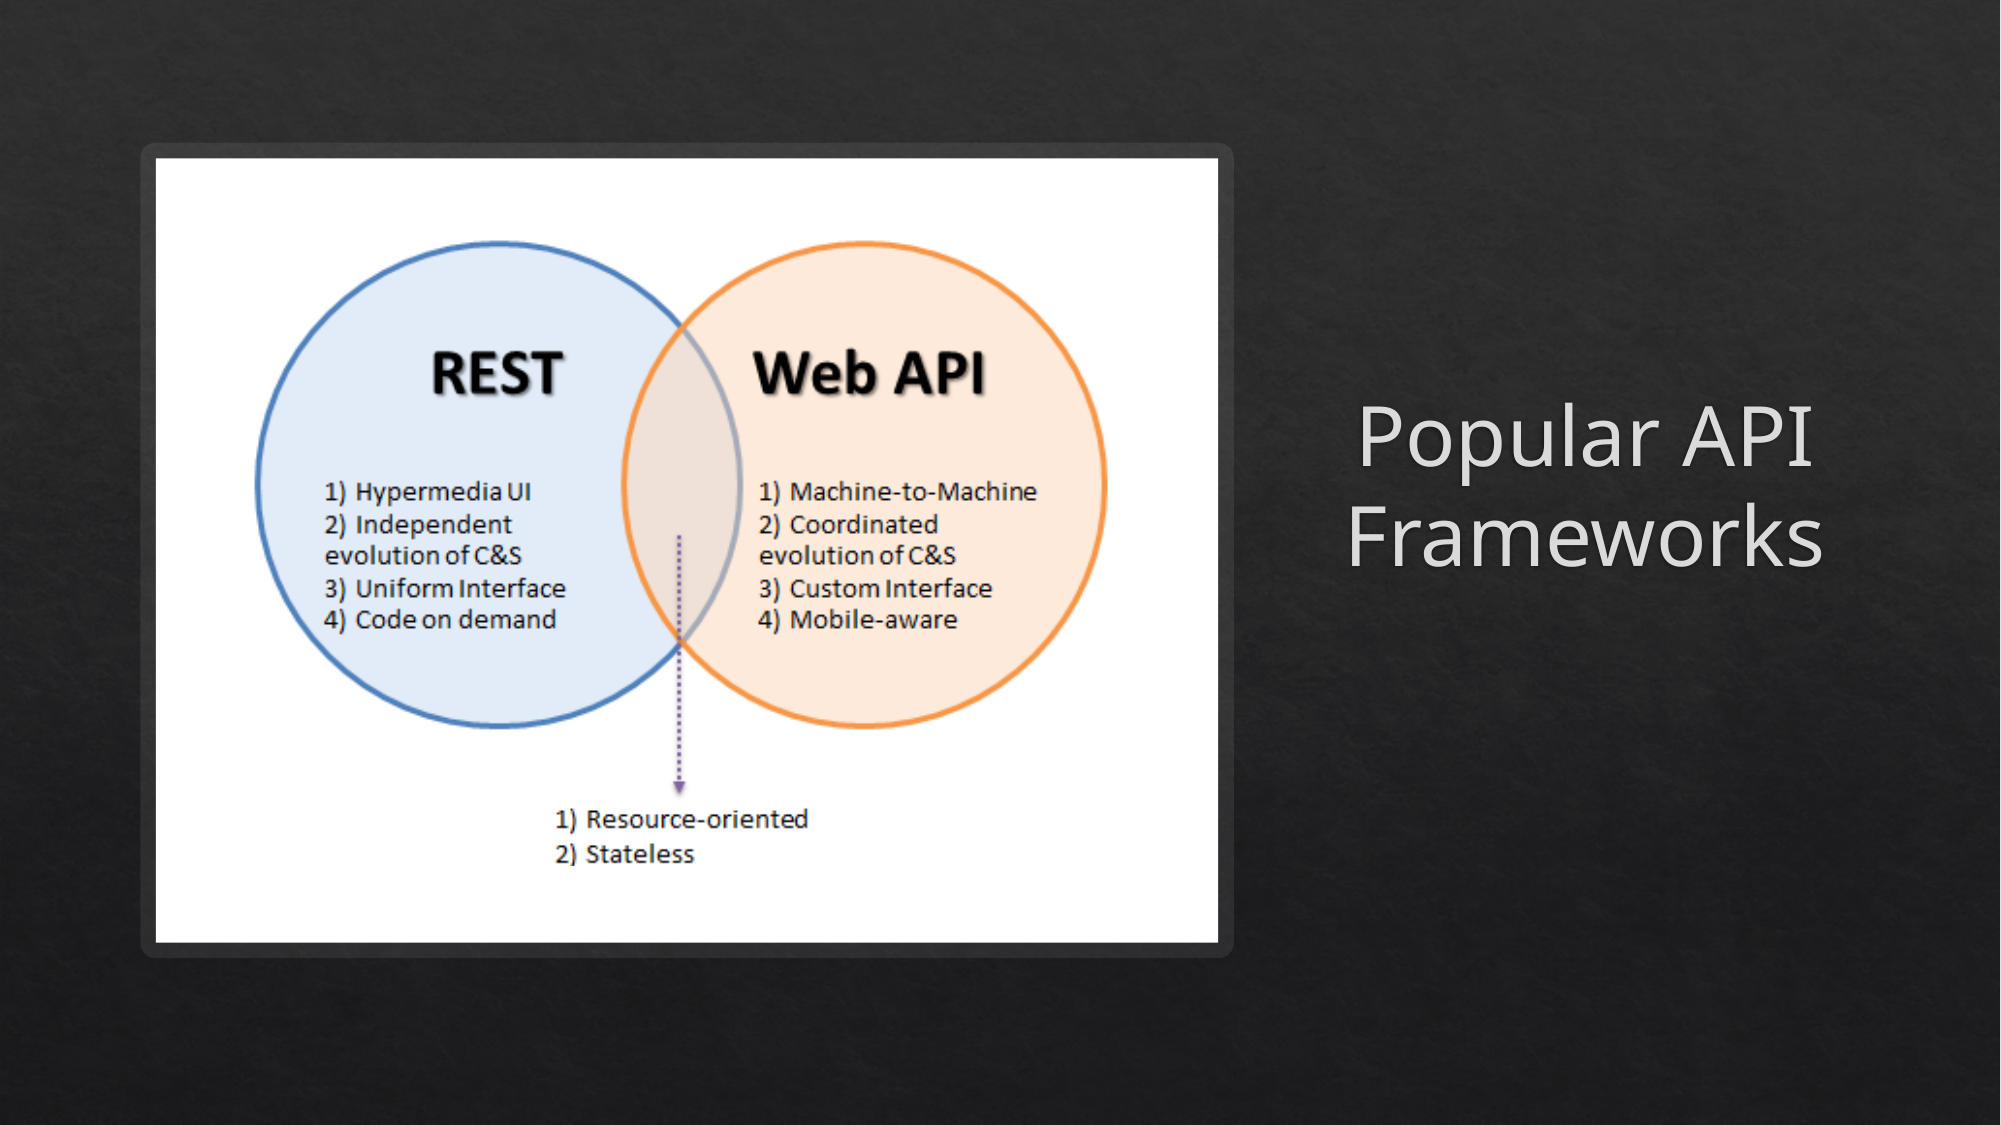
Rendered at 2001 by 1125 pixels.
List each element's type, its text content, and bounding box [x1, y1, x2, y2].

picture [226, 235, 1140, 866]
title Popular API Frameworks [1327, 158, 1843, 591]
text_box [155, 157, 1220, 944]
